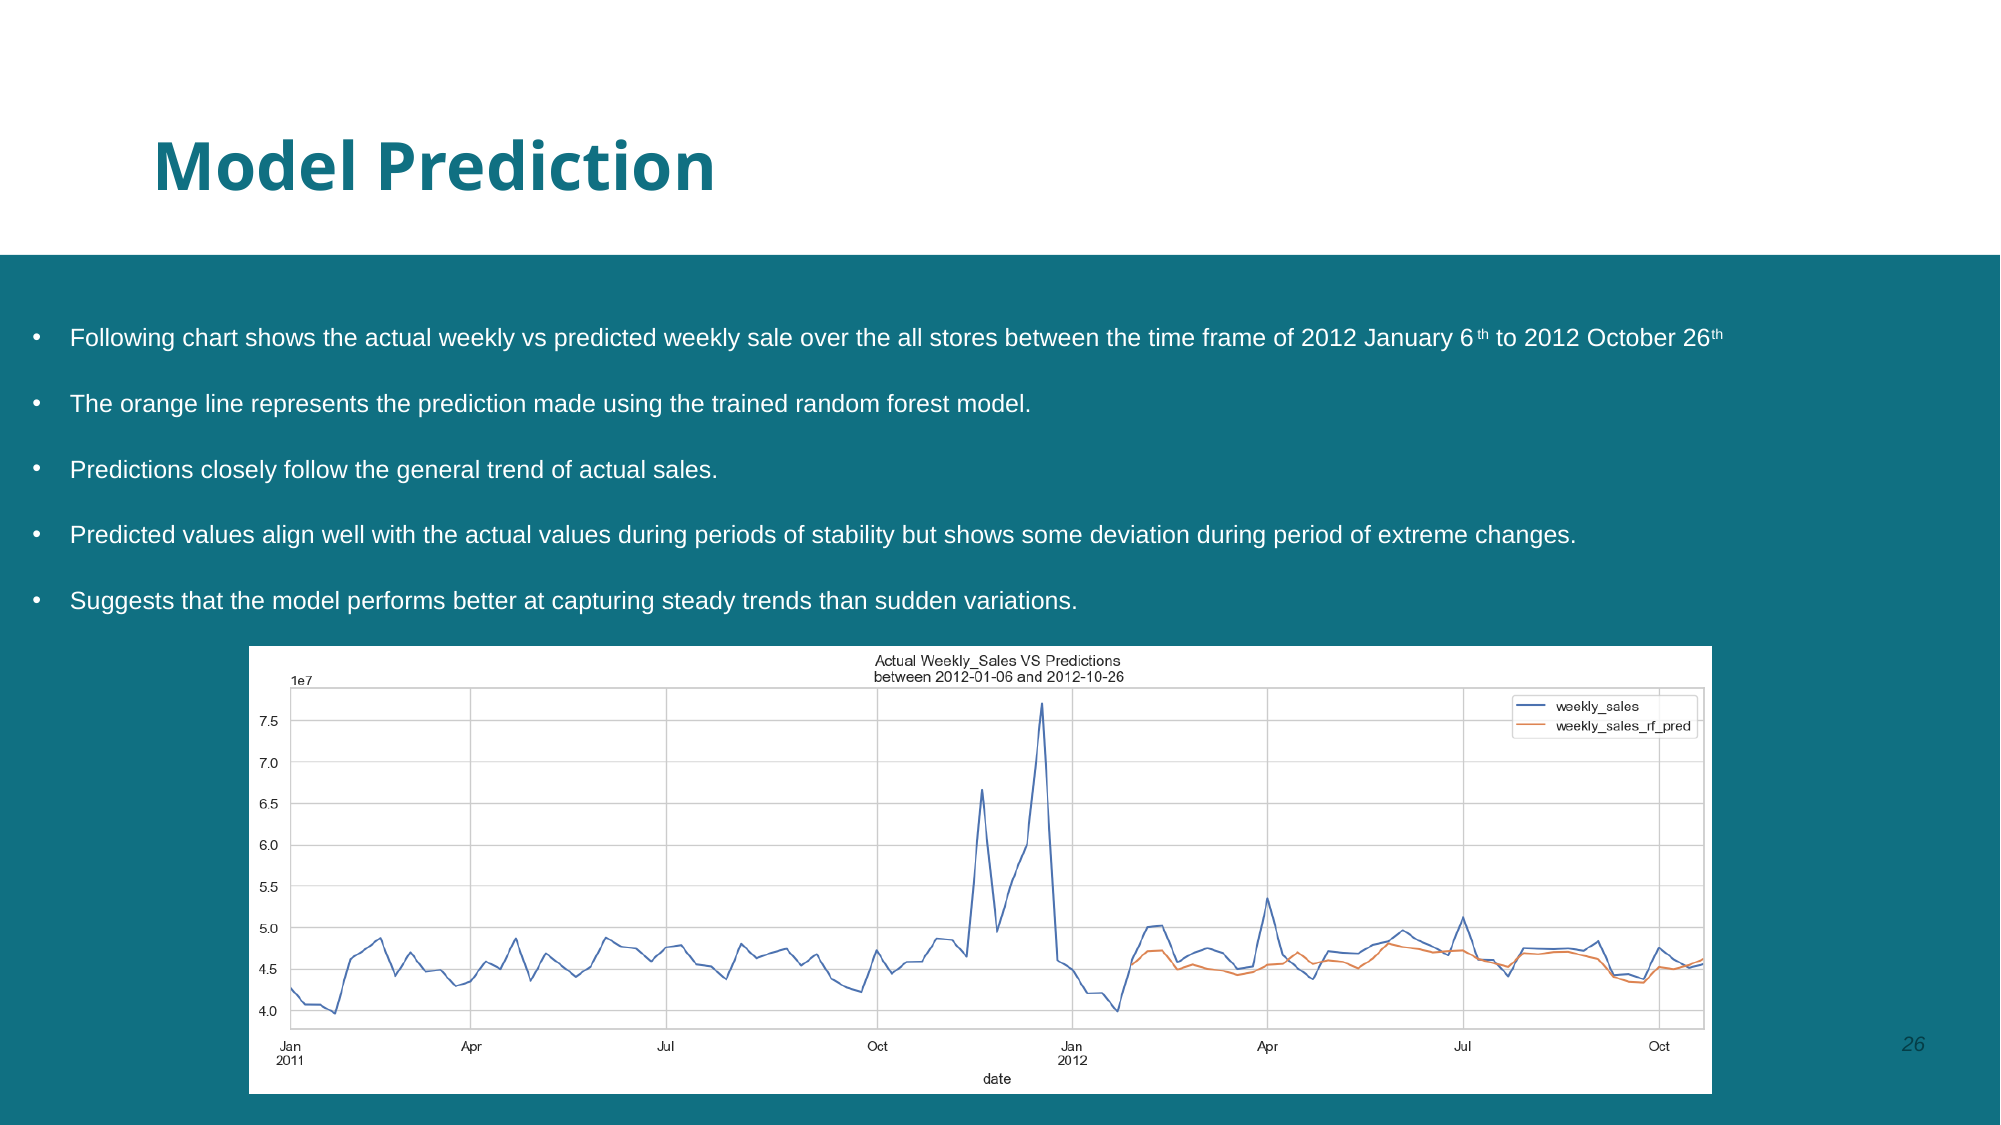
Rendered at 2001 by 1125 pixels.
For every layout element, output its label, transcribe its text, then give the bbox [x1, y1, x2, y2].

text_box [0, 254, 2000, 1125]
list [249, 646, 1711, 1094]
list Following chart shows the actual weekly vs predicted weekly sale over the all stores between the time frame of 2012 January 6th to 2012 October 26th The orange line represents the prediction made using the trained random forest model. Predictions closely follow the general trend of actual sales. Predicted values align well with the actual values during periods of stability but shows some deviation during period of extreme changes. Suggests that the model performs better at capturing steady trends than sudden variations. [17, 299, 1978, 536]
title Model Prediction [137, 59, 1863, 278]
slide_number 26 [1881, 1012, 1940, 1073]
